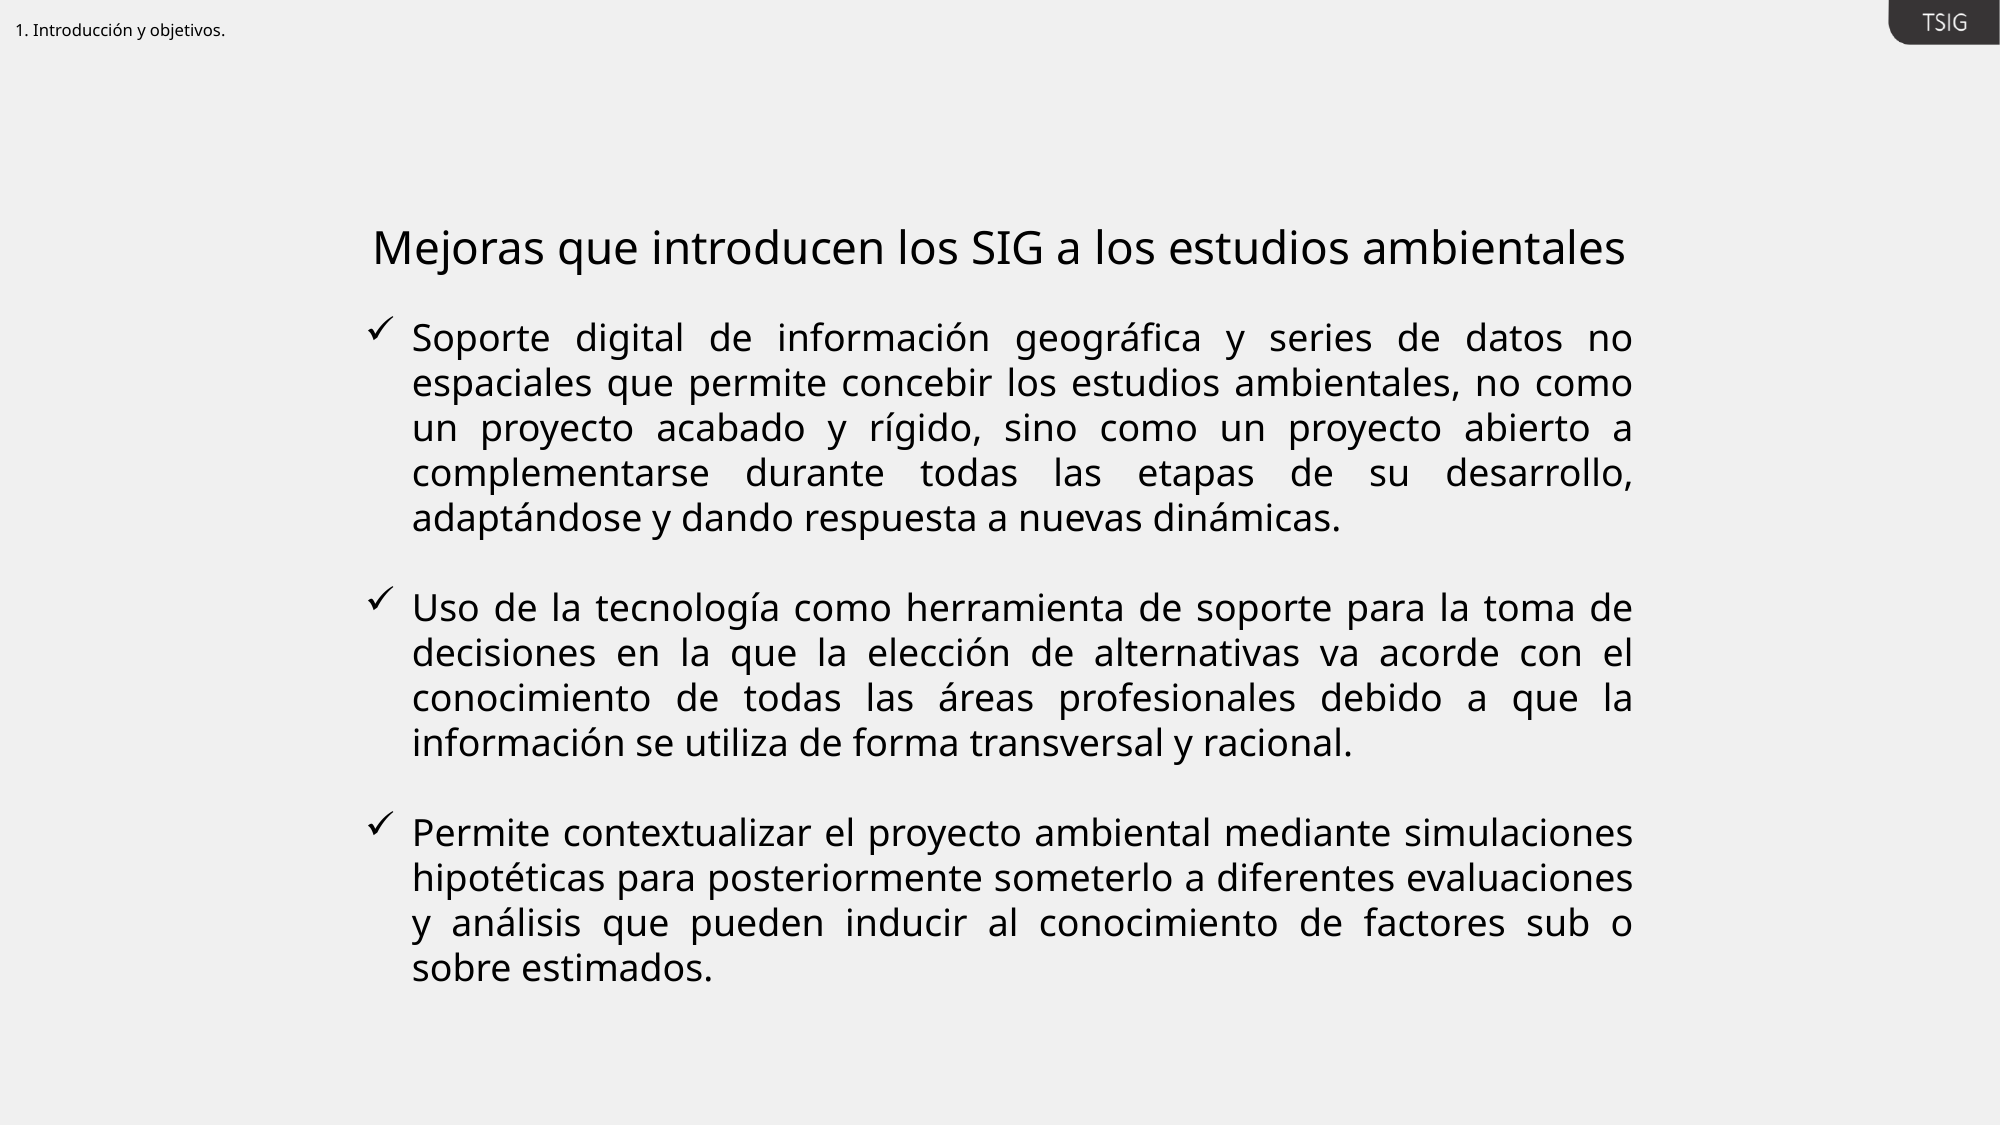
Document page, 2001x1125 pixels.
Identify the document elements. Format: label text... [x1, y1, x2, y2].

picture [1888, 0, 2000, 46]
text_box Mejoras que introducen los SIG a los estudios ambientales Soporte digital de información geográfica y series de datos no espaciales que permite concebir los estudios ambientales, no como un proyecto acabado y rígido, sino como un proyecto abierto a complementarse durante todas las etapas de su desarrollo, adaptándose y dando respuesta a nuevas dinámicas. Uso de la tecnología como herramienta de soporte para la toma de decisiones en la que la elección de alternativas va acorde con el conocimiento de todas las áreas profesionales debido a que la información se utiliza de forma transversal y racional. Permite contextualizar el proyecto ambiental mediante simulaciones hipotéticas para posteriormente someterlo a diferentes evaluaciones y análisis que pueden inducir al conocimiento de factores sub o sobre estimados. [350, 211, 1650, 997]
text_box 1. Introducción y objetivos. [0, 0, 2000, 59]
